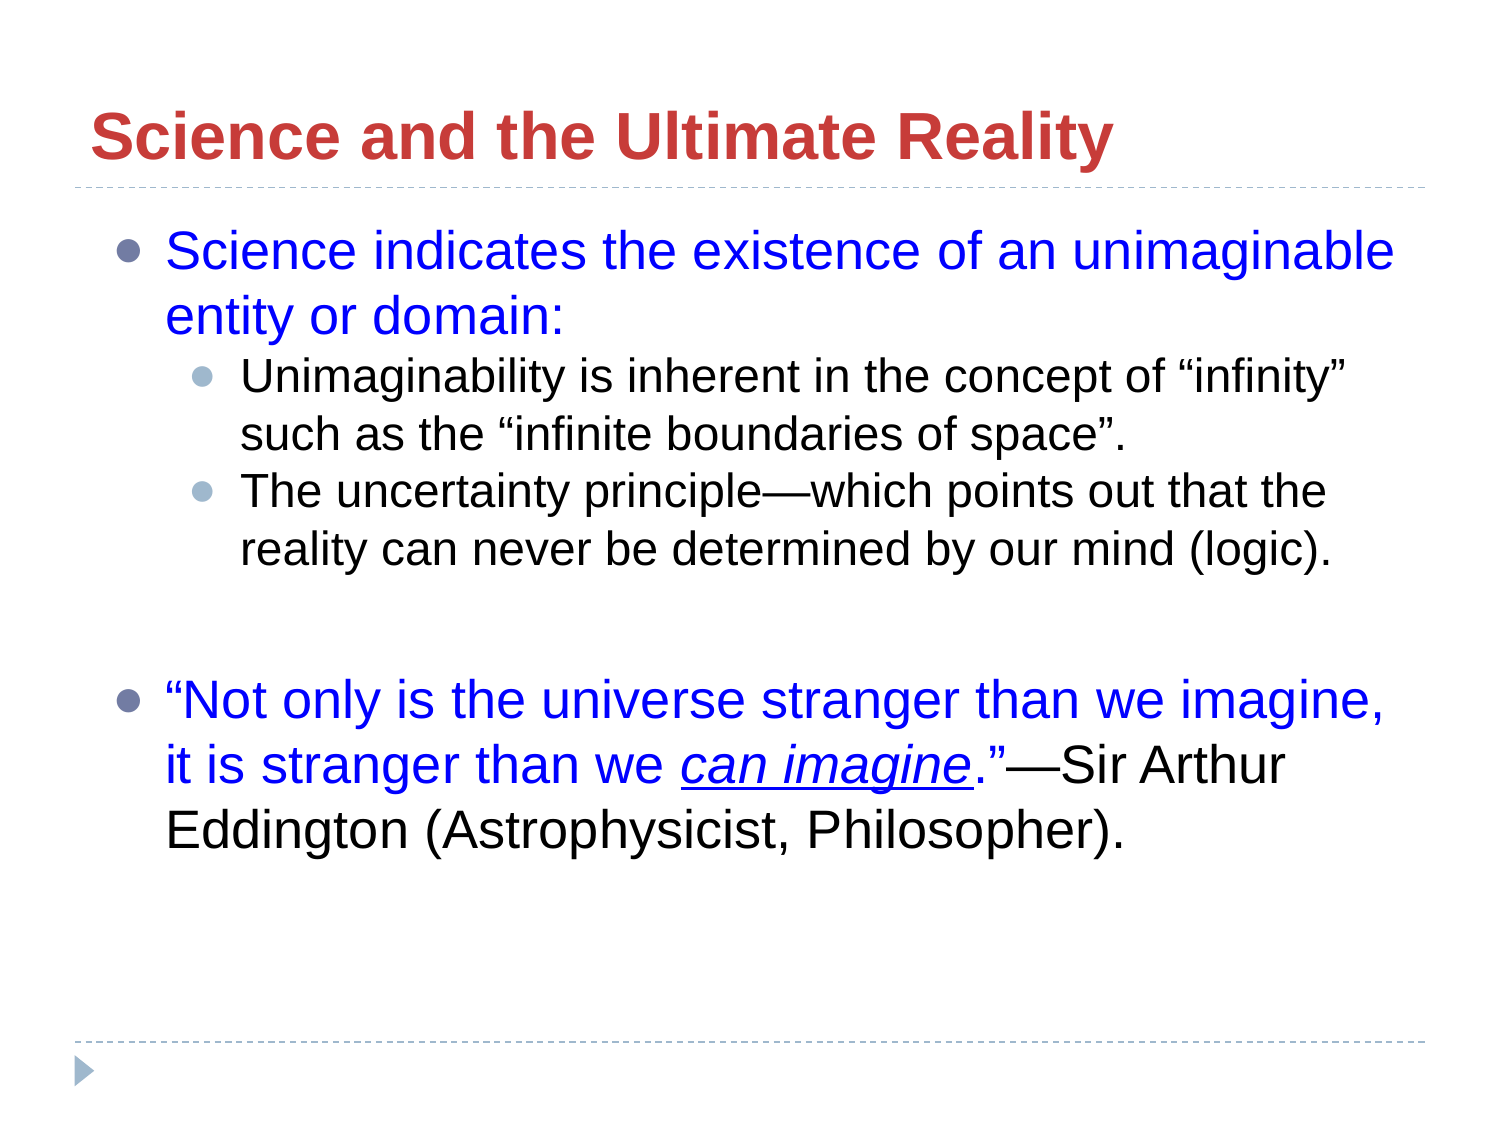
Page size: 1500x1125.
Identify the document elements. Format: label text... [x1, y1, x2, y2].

title Science and the Ultimate Reality [75, 24, 1425, 188]
list Science indicates the existence of an unimaginable entity or domain: Unimaginability is inherent in the concept of “infinity” such as the “infinite boundaries of space”. The uncertainty principle—which points out that the reality can never be determined by our mind (logic). “Not only is the universe stranger than we imagine, it is stranger than we can imagine.”—Sir Arthur Eddington (Astrophysicist, Philosopher). [75, 200, 1425, 1010]
